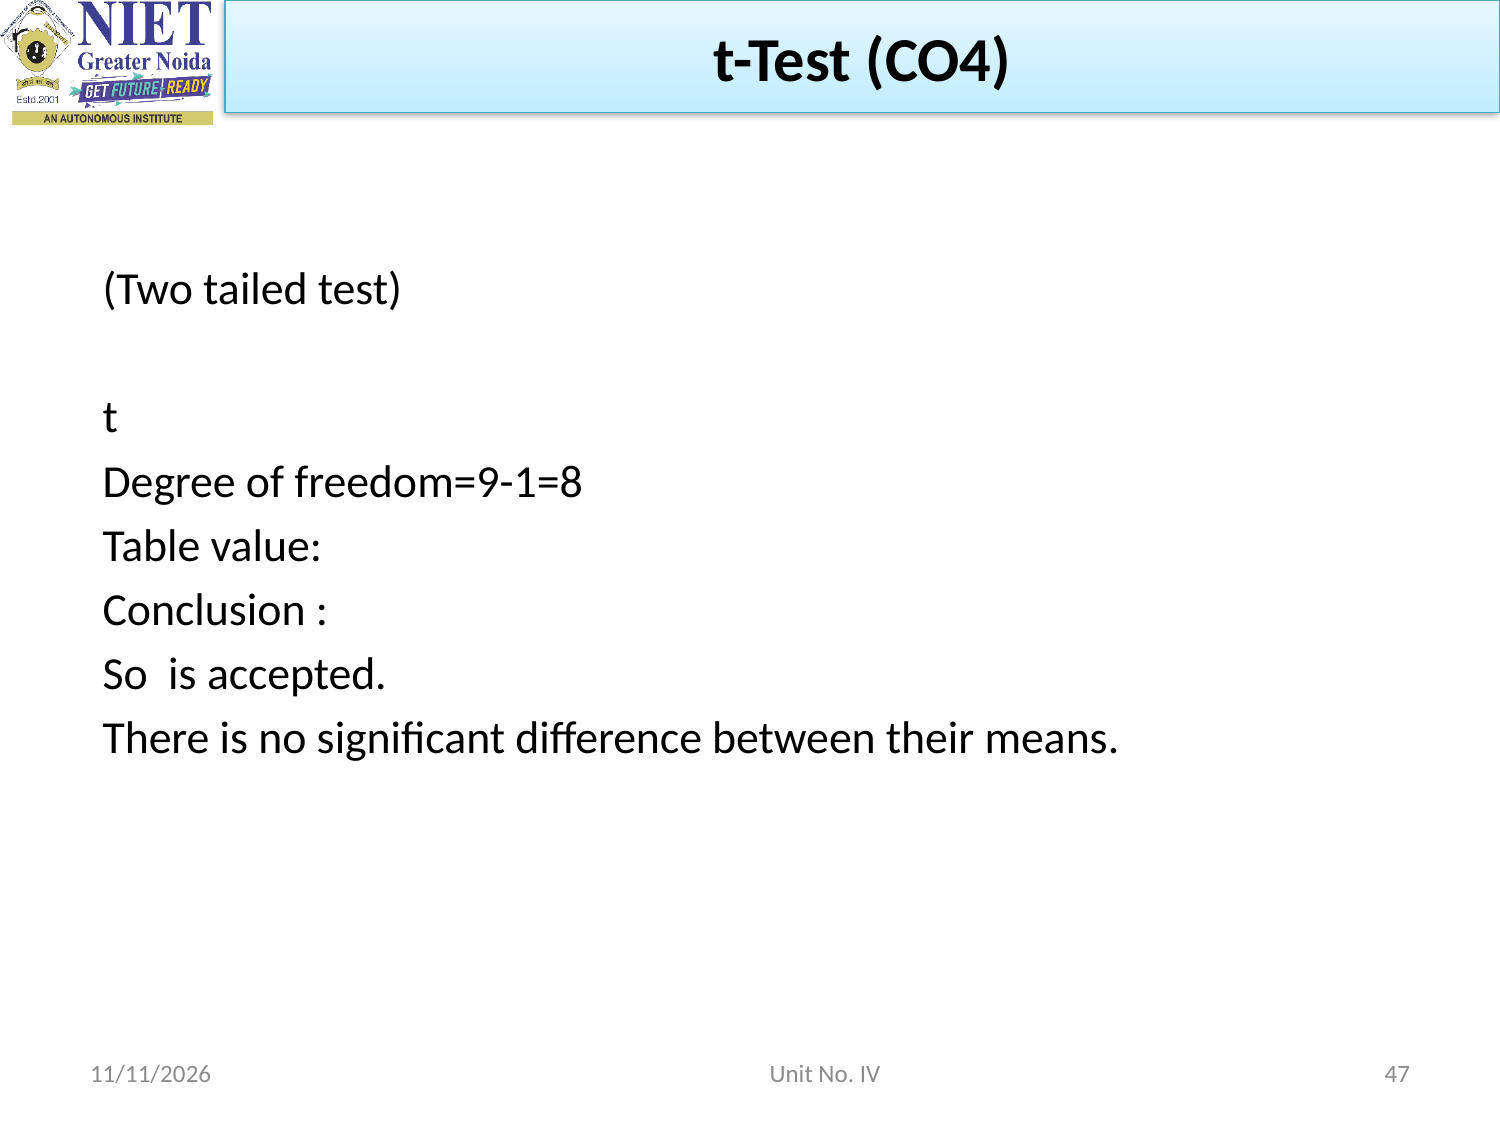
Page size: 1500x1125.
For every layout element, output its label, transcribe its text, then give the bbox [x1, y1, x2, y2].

footer Unit No. IV [412, 1042, 1074, 1103]
slide_number 47 [1074, 1042, 1425, 1103]
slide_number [75, 1042, 412, 1103]
text_box t-Test (CO4) [224, 0, 1500, 113]
picture [0, 0, 213, 125]
